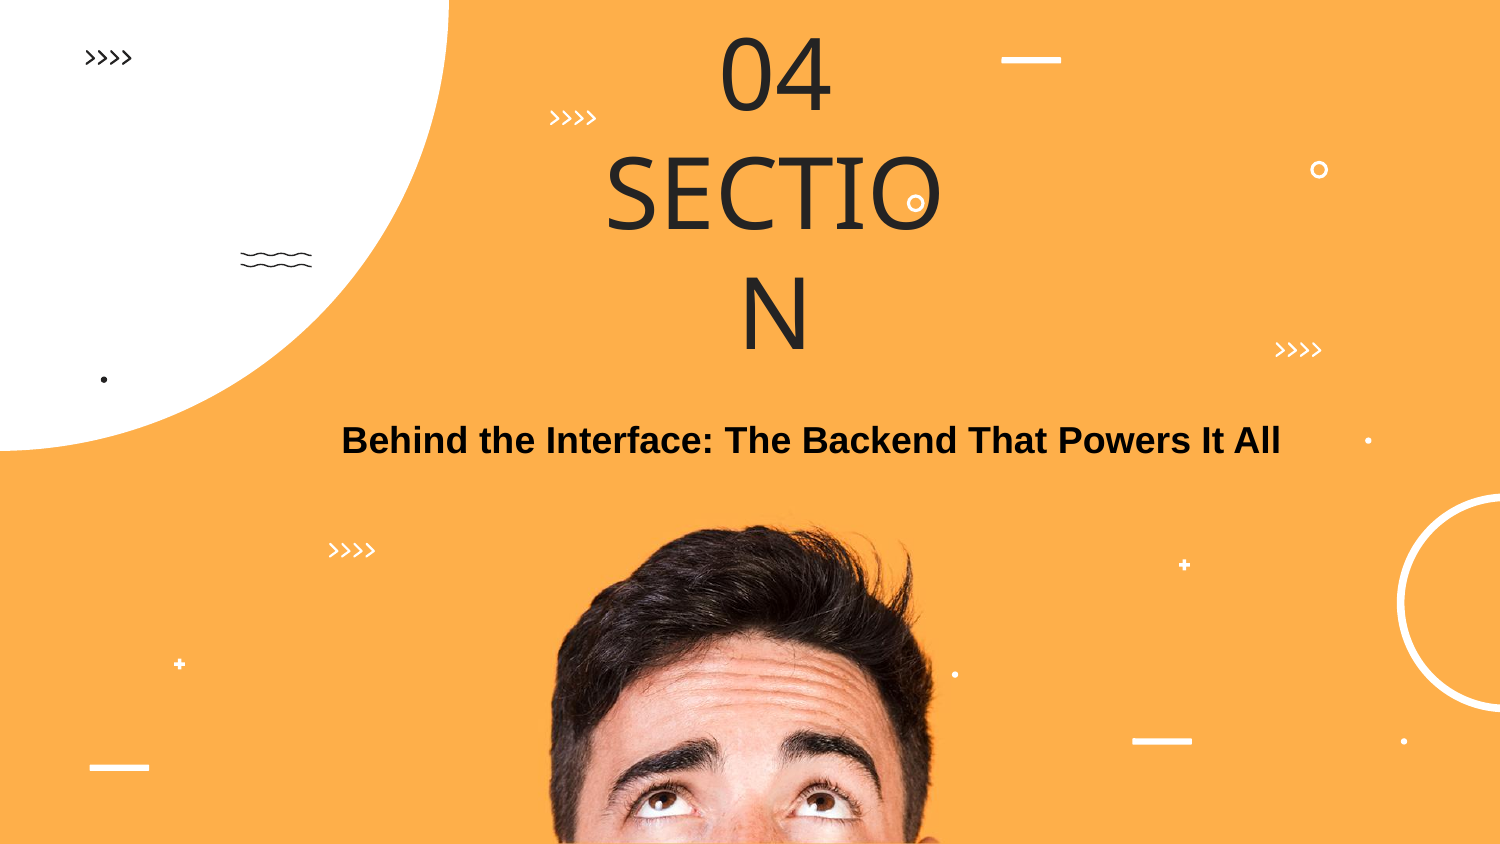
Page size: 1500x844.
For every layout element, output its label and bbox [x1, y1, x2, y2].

text_box [0, 0, 1500, 720]
picture [0, 720, 1500, 844]
